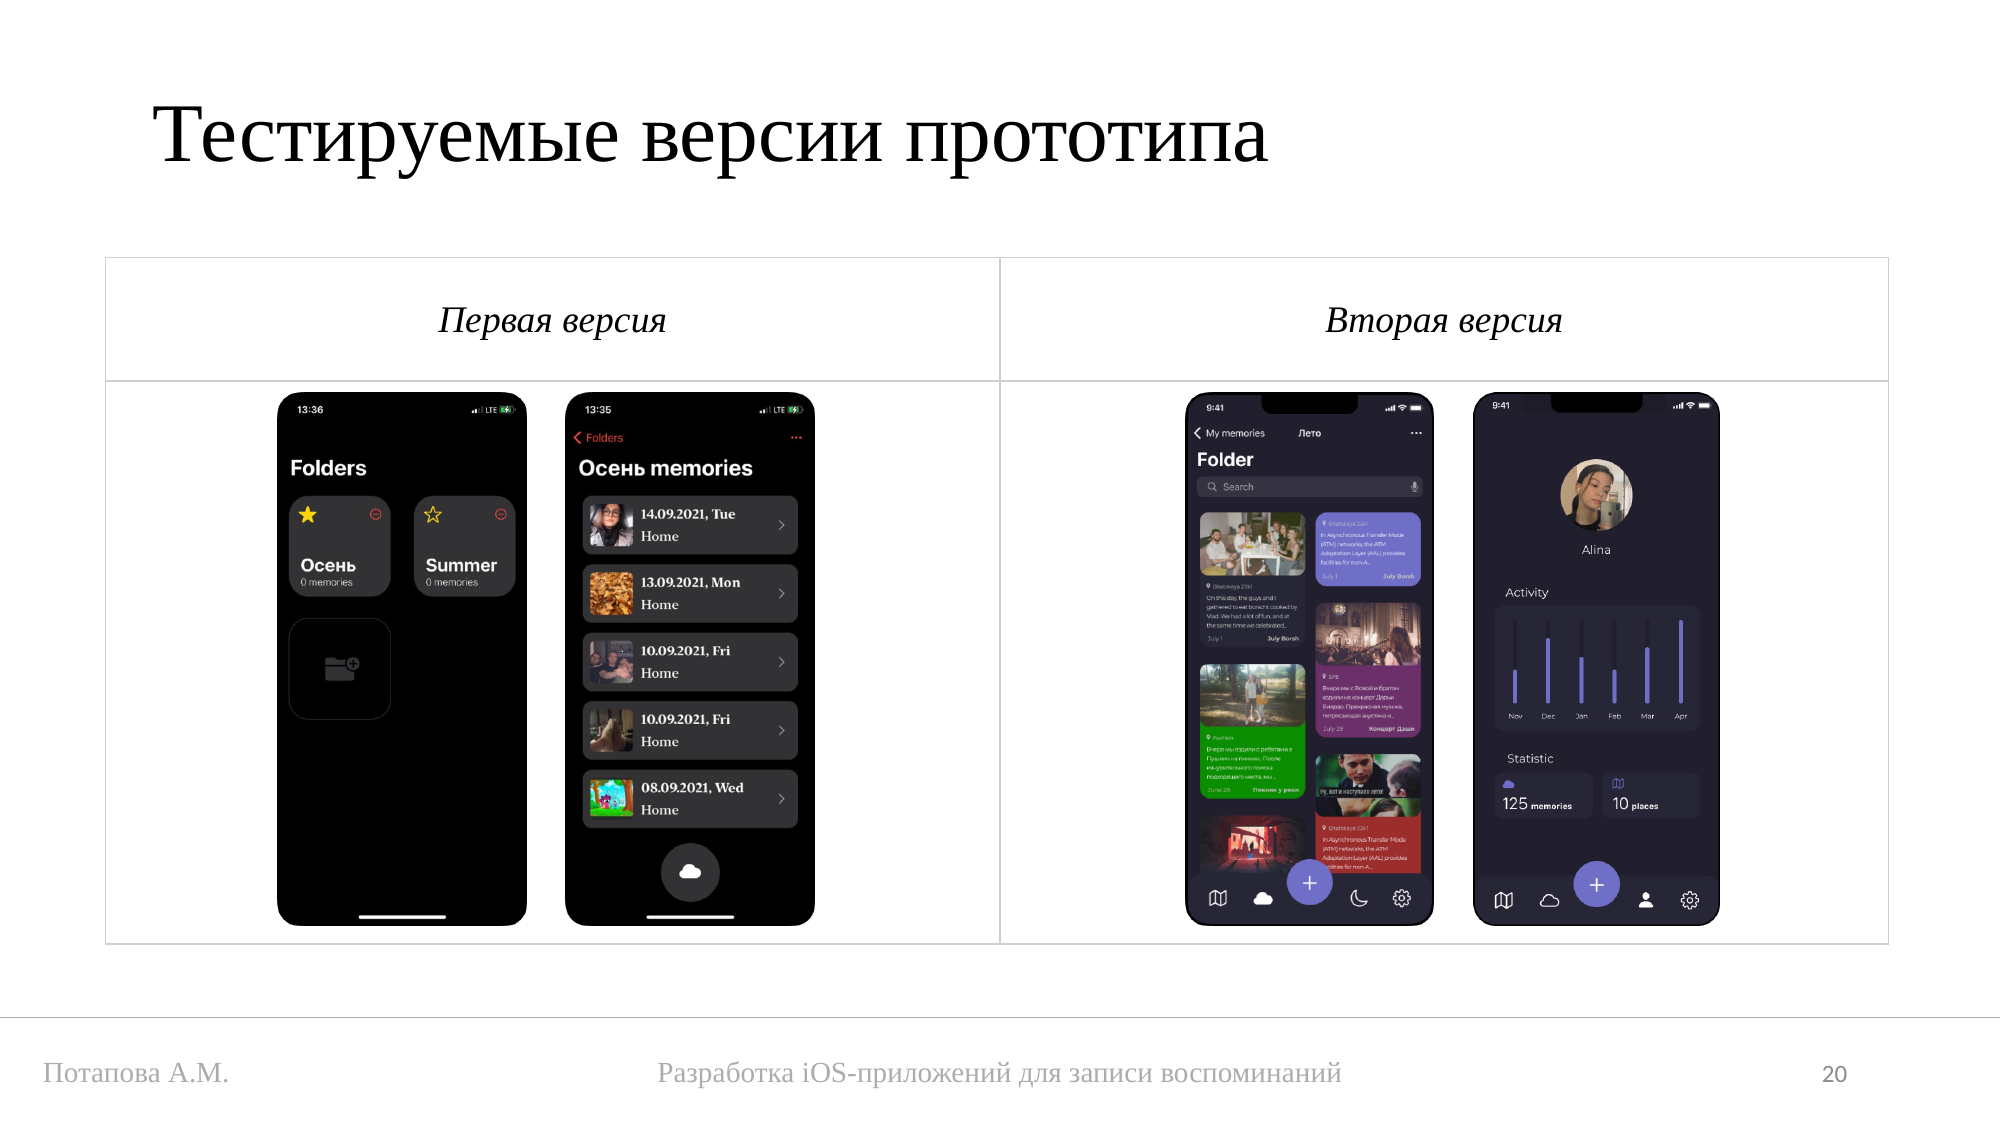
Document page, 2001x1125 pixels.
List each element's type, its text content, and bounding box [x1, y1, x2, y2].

table_cell [106, 382, 999, 943]
title Тестируемые версии прототипа [137, 27, 1863, 245]
picture [1185, 392, 1434, 926]
picture [277, 392, 527, 926]
picture [1473, 392, 1720, 926]
table_header Вторая версия [1001, 258, 1888, 380]
table_cell [1001, 382, 1888, 943]
picture [565, 392, 815, 926]
text_box Разработка iOS-приложений для записи воспоминаний [27, 1044, 1972, 1103]
table_header Первая версия [106, 258, 999, 380]
